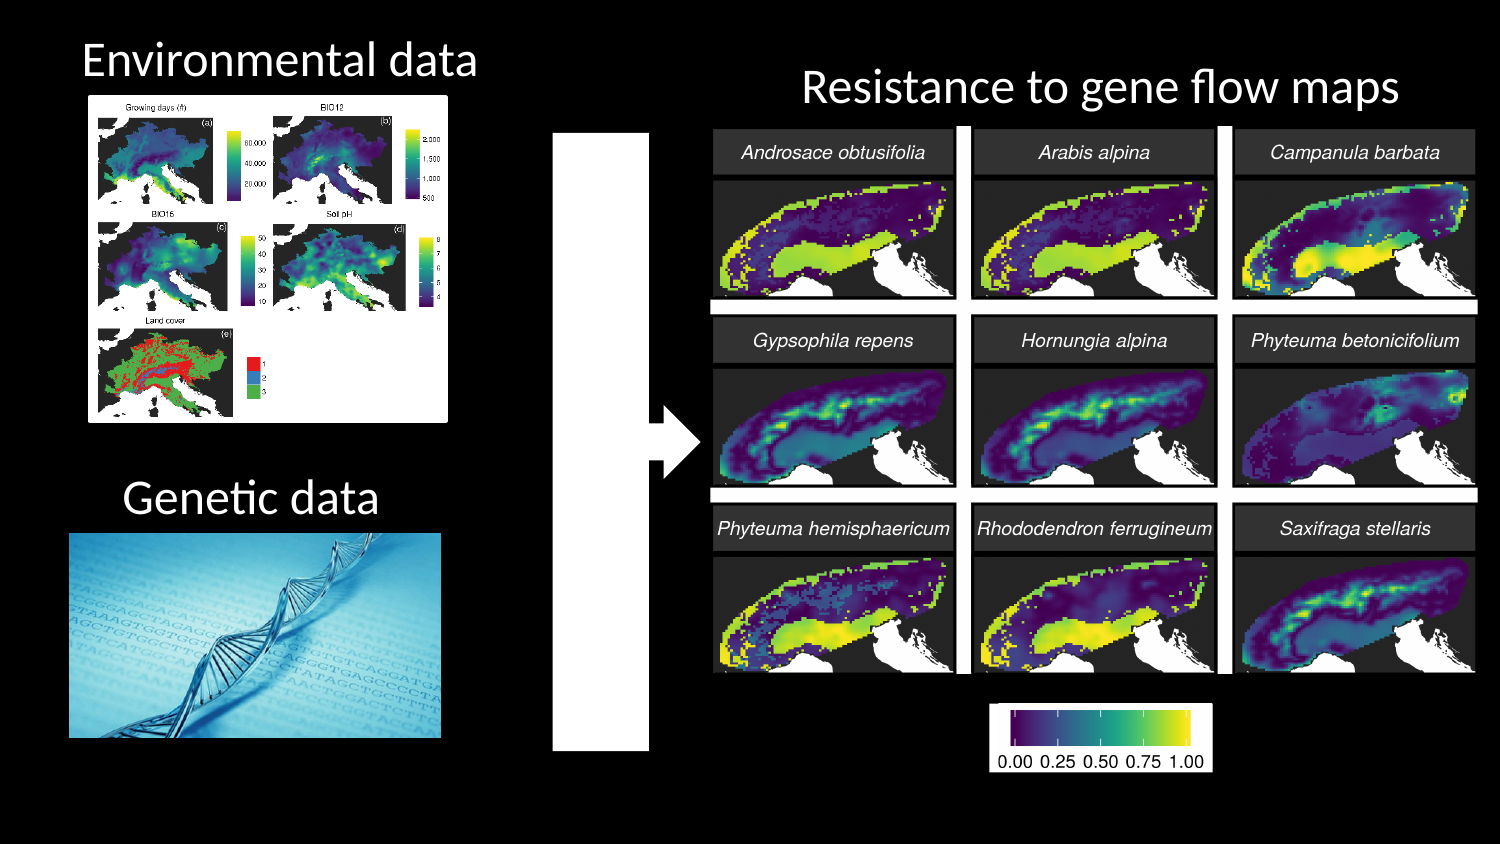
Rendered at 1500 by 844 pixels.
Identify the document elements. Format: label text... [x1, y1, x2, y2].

text_box Environmental data [66, 18, 494, 94]
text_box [89, 96, 446, 422]
text_box Genetic data [107, 456, 395, 531]
picture [709, 125, 1478, 675]
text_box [989, 703, 1213, 773]
text_box [550, 130, 703, 754]
picture [68, 532, 442, 739]
text_box Resistance to gene flow maps [786, 45, 1416, 121]
